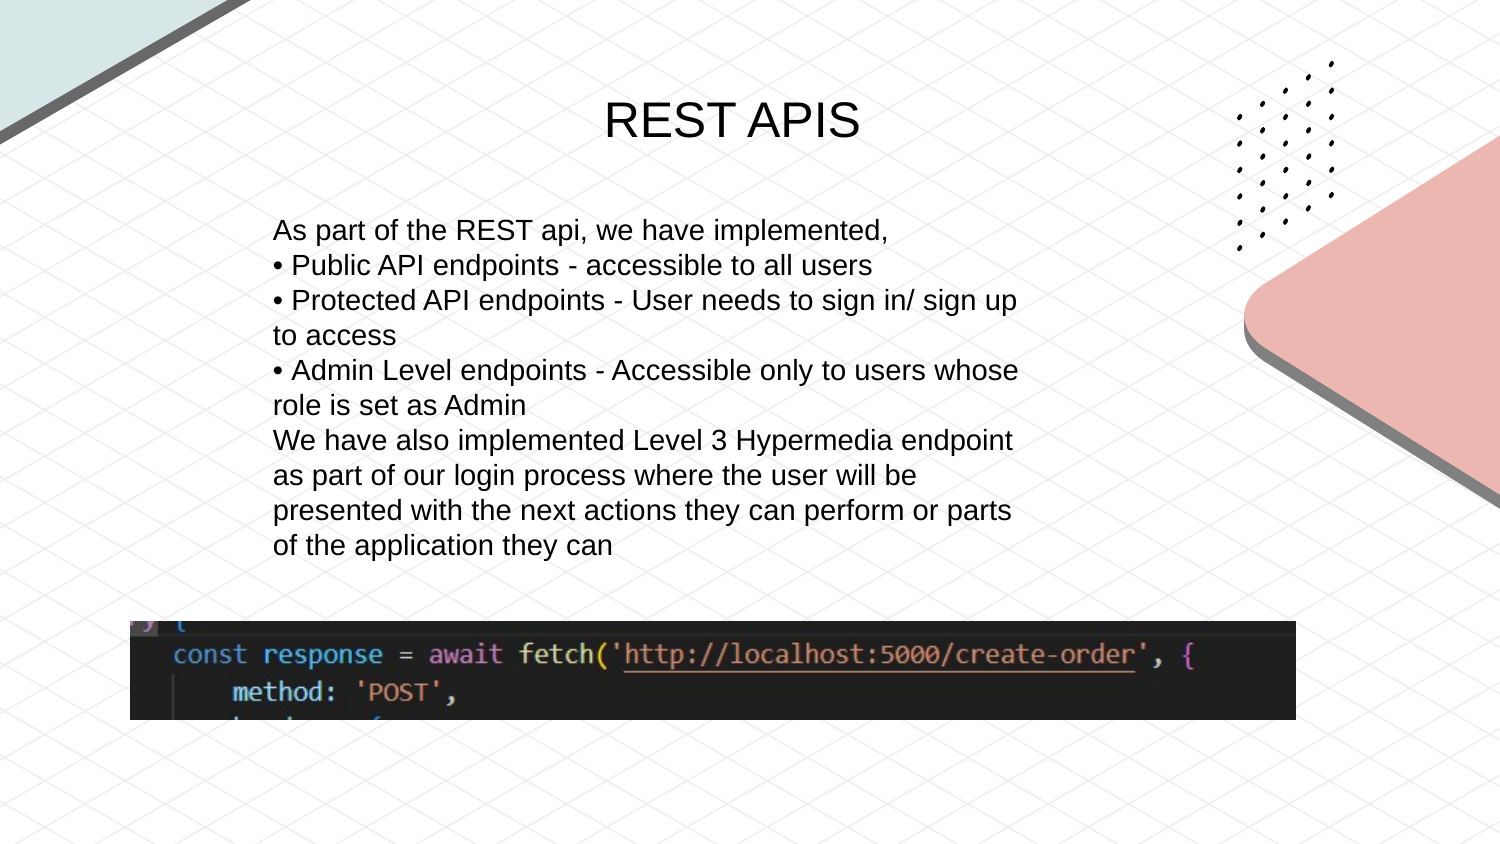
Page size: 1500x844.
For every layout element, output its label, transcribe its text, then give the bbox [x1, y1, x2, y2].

text_box As part of the REST api, we have implemented, • Public API endpoints - accessible to all users • Protected API endpoints - User needs to sign in/ sign up to access • Admin Level endpoints - Accessible only to users whose role is set as Admin We have also implemented Level 3 Hypermedia endpoint as part of our login process where the user will be presented with the next actions they can perform or parts of the application they can [258, 204, 1052, 569]
text_box REST APIS [589, 80, 896, 156]
picture [129, 620, 1296, 720]
